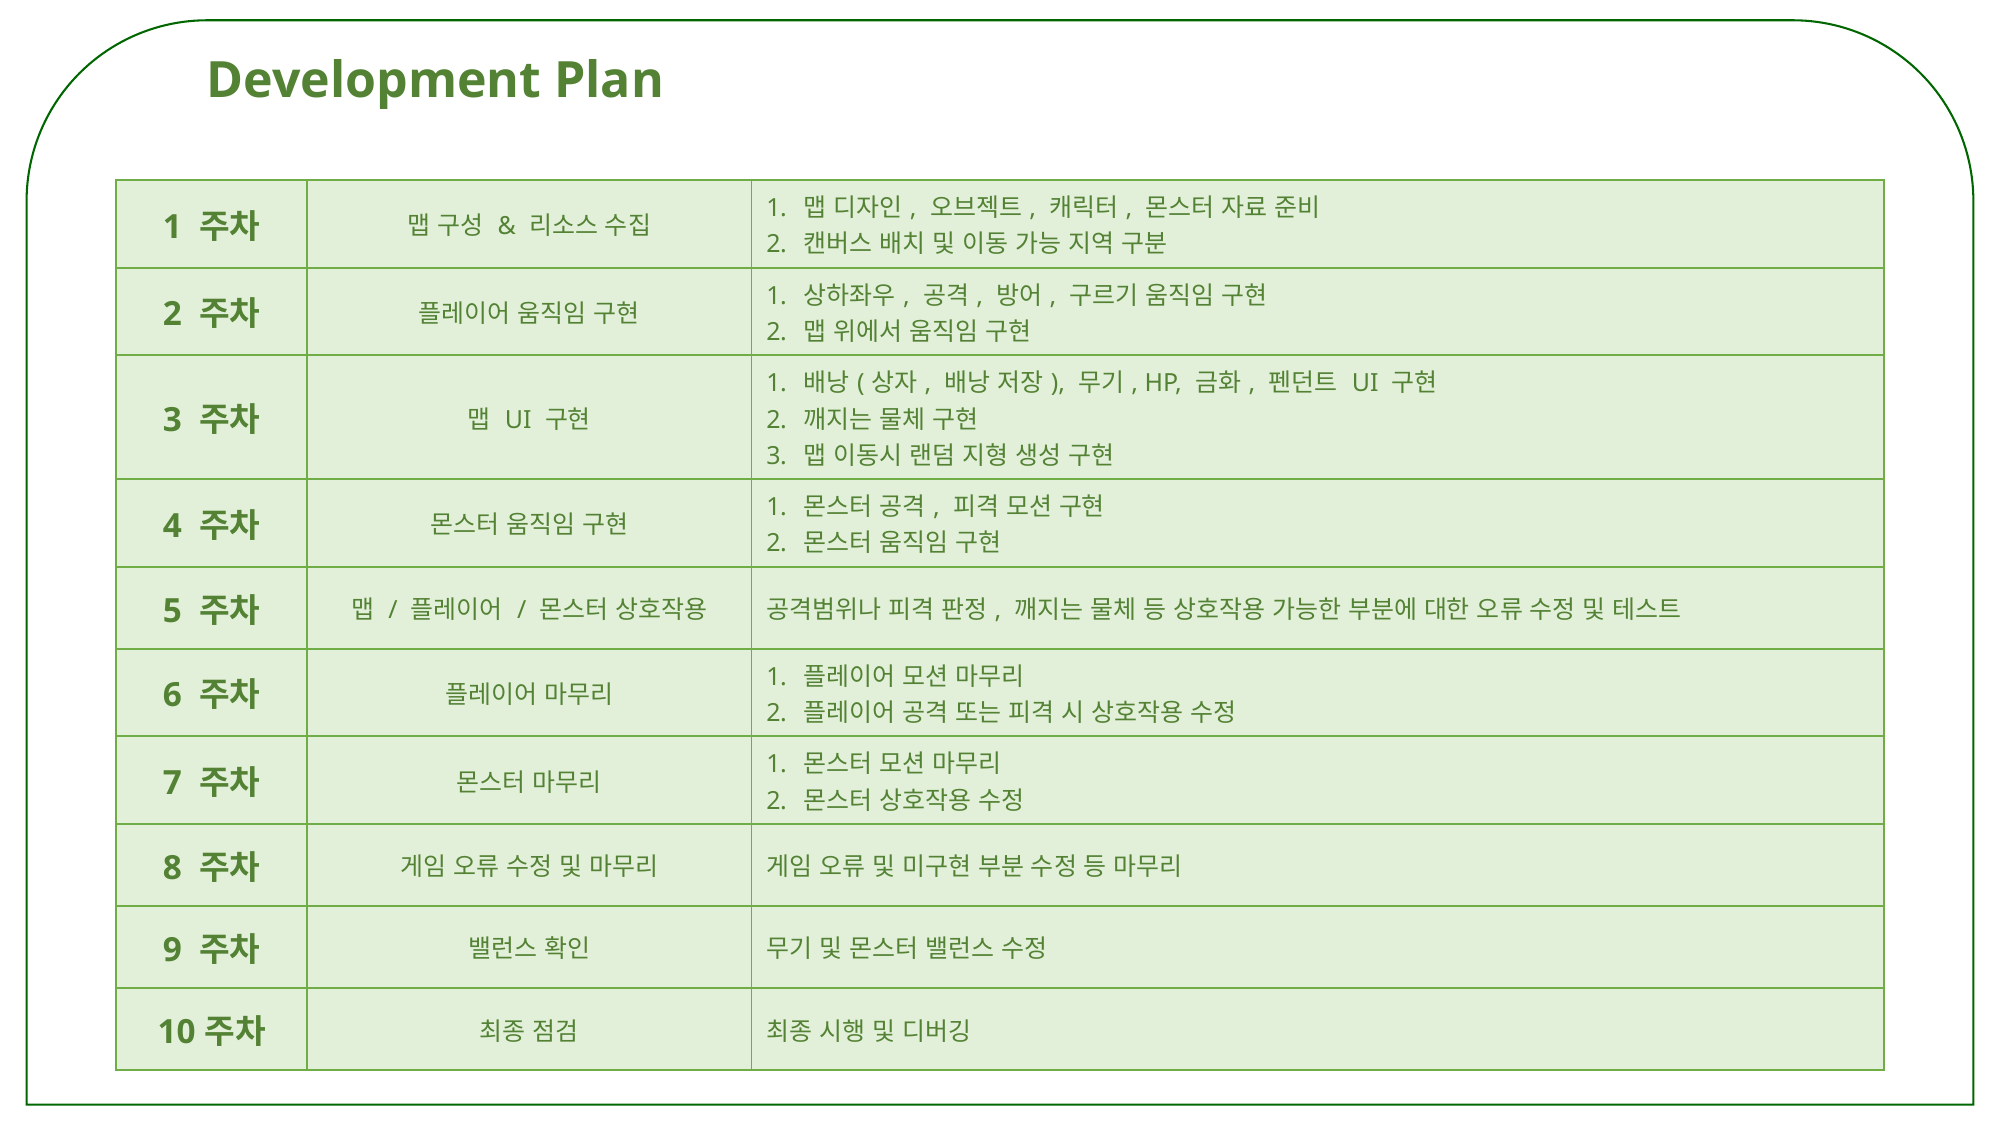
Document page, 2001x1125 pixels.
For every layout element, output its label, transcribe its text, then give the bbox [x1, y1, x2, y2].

table_cell 플레이어 마무리 [308, 650, 751, 735]
table_cell 최종 점검 [308, 989, 751, 1069]
table_cell 2 주차 [117, 269, 306, 354]
table_cell 몬스터 모션 마무리 몬스터 상호작용 수정 [752, 737, 1883, 823]
text_box Development Plan [192, 40, 949, 116]
table_cell 몬스터 공격, 피격 모션 구현 몬스터 움직임 구현 [752, 480, 1883, 566]
table_cell 4 주차 [117, 480, 306, 566]
table_header 1 주차 [117, 181, 306, 267]
table_cell 7 주차 [117, 737, 306, 823]
table_cell 게임 오류 및 미구현 부분 수정 등 마무리 [752, 825, 1883, 905]
table_cell 몬스터 움직임 구현 [308, 480, 751, 566]
table_cell 게임 오류 수정 및 마무리 [308, 825, 751, 905]
text_box [25, 19, 1975, 1106]
table_cell 최종 시행 및 디버깅 [752, 989, 1883, 1069]
table_cell 배낭(상자, 배낭 저장), 무기, HP, 금화, 펜던트 UI 구현 깨지는 물체 구현 맵 이동시 랜덤 지형 생성 구현 [752, 356, 1883, 478]
table_cell 밸런스 확인 [308, 907, 751, 987]
table_cell 상하좌우, 공격, 방어, 구르기 움직임 구현 맵 위에서 움직임 구현 [752, 269, 1883, 354]
table_cell 맵 UI 구현 [308, 356, 751, 478]
table_header 맵 디자인, 오브젝트, 캐릭터, 몬스터 자료 준비 캔버스 배치 및 이동 가능 지역 구분 [752, 181, 1883, 267]
table_cell 6 주차 [117, 650, 306, 735]
table_cell 9 주차 [117, 907, 306, 987]
table_cell 맵 / 플레이어 / 몬스터 상호작용 [308, 568, 751, 648]
table_cell 몬스터 마무리 [308, 737, 751, 823]
table_cell 3 주차 [117, 356, 306, 478]
table_cell 공격범위나 피격 판정, 깨지는 물체 등 상호작용 가능한 부분에 대한 오류 수정 및 테스트 [752, 568, 1883, 648]
table_cell 무기 및 몬스터 밸런스 수정 [752, 907, 1883, 987]
table_cell 5 주차 [117, 568, 306, 648]
table_cell 8 주차 [117, 825, 306, 905]
table_cell 플레이어 모션 마무리 플레이어 공격 또는 피격 시 상호작용 수정 [752, 650, 1883, 735]
table_cell 10주차 [117, 989, 306, 1069]
table_header 맵 구성 & 리소스 수집 [308, 181, 751, 267]
table_cell 플레이어 움직임 구현 [308, 269, 751, 354]
